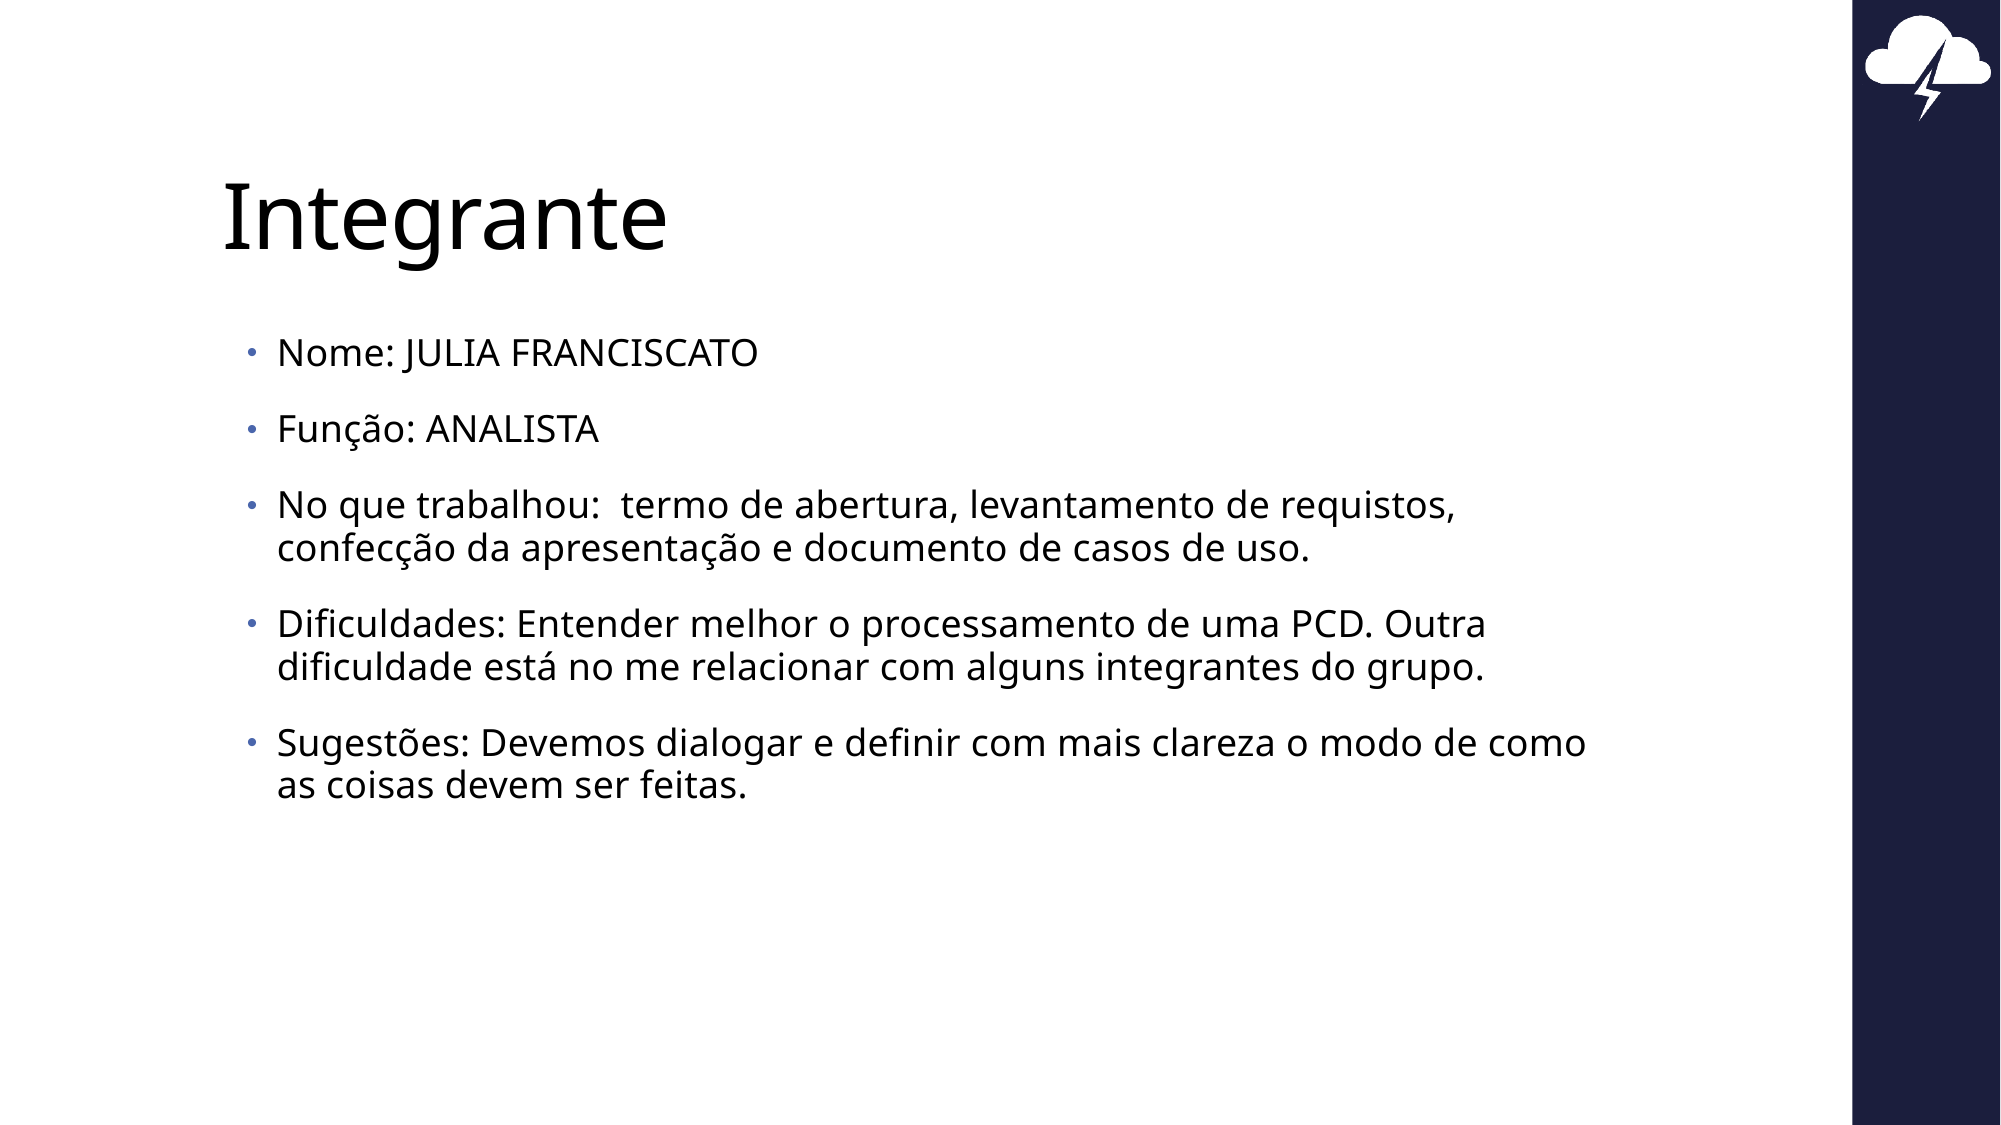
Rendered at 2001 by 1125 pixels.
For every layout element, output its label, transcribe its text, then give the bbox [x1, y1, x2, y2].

text_box Nome: JULIA FRANCISCATO Função: ANALISTA No que trabalhou: termo de abertura, levantamento de requistos, confecção da apresentação e documento de casos de uso. Dificuldades: Entender melhor o processamento de uma PCD. Outra dificuldade está no me relacionar com alguns integrantes do grupo. Sugestões: Devemos dialogar e definir com mais clareza o modo de como as coisas devem ser feitas. [231, 324, 1642, 1039]
picture [1861, 11, 1993, 126]
title Integrante [206, 60, 1797, 278]
